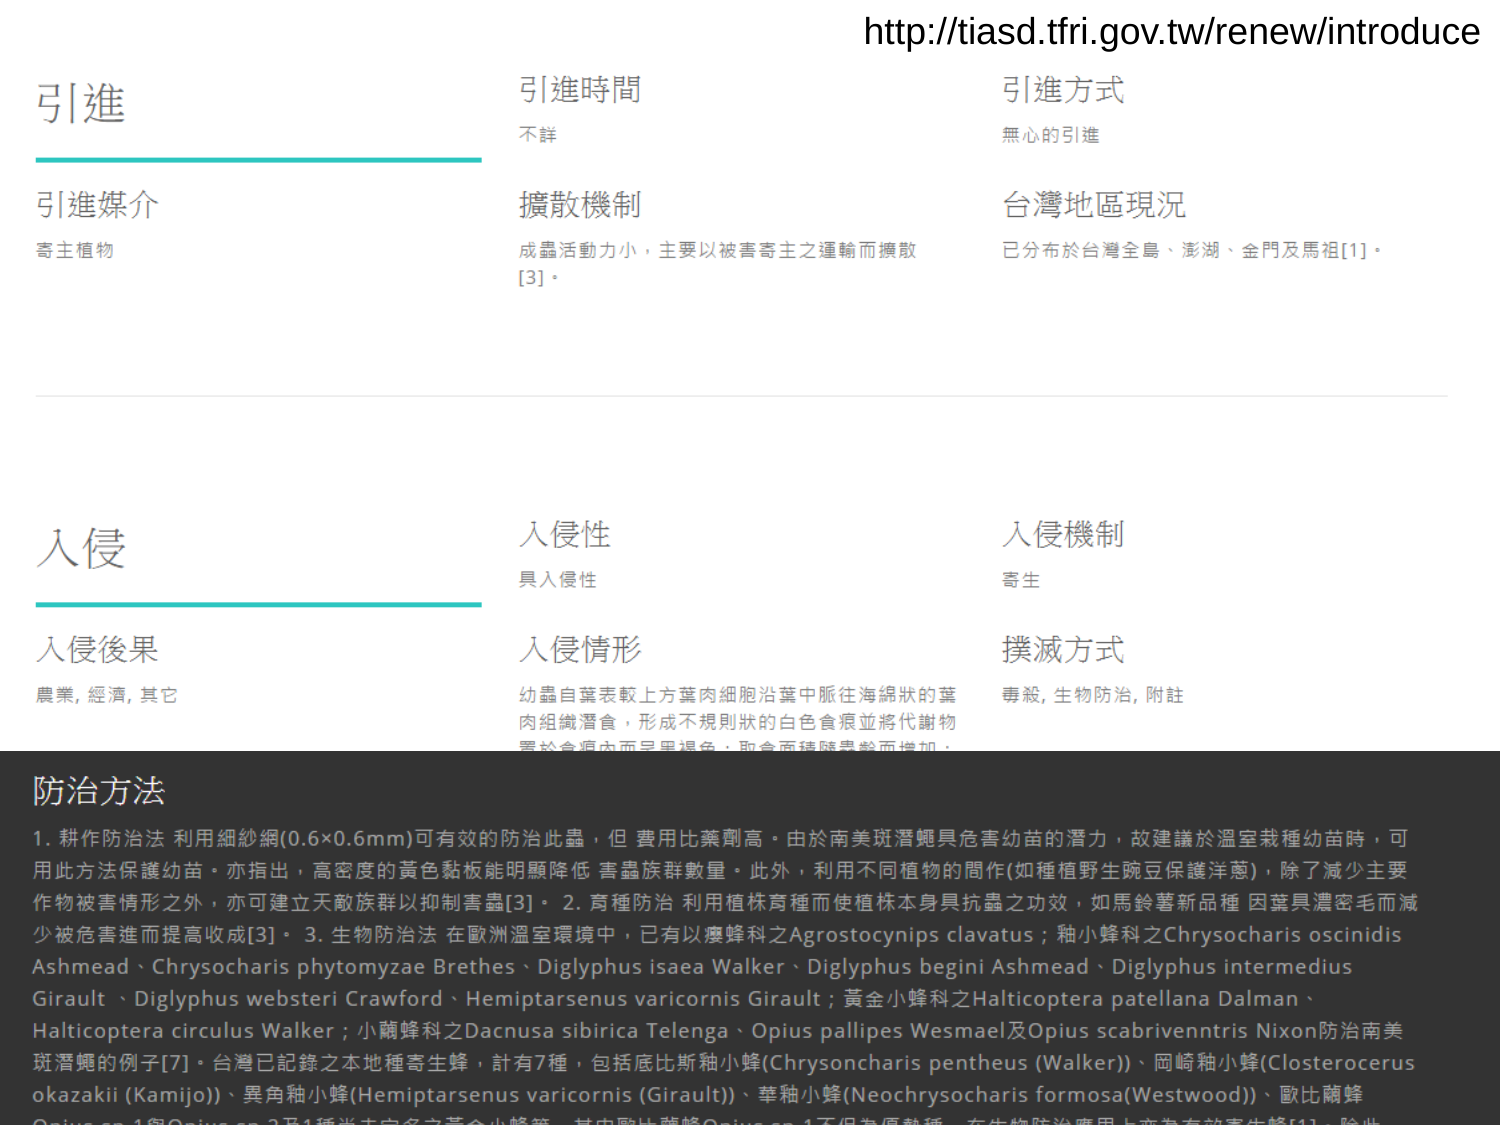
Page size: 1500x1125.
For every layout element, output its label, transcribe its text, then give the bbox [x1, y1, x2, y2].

picture [0, 50, 1500, 1125]
text_box http://tiasd.tfri.gov.tw/renew/introduce [849, 0, 1497, 52]
